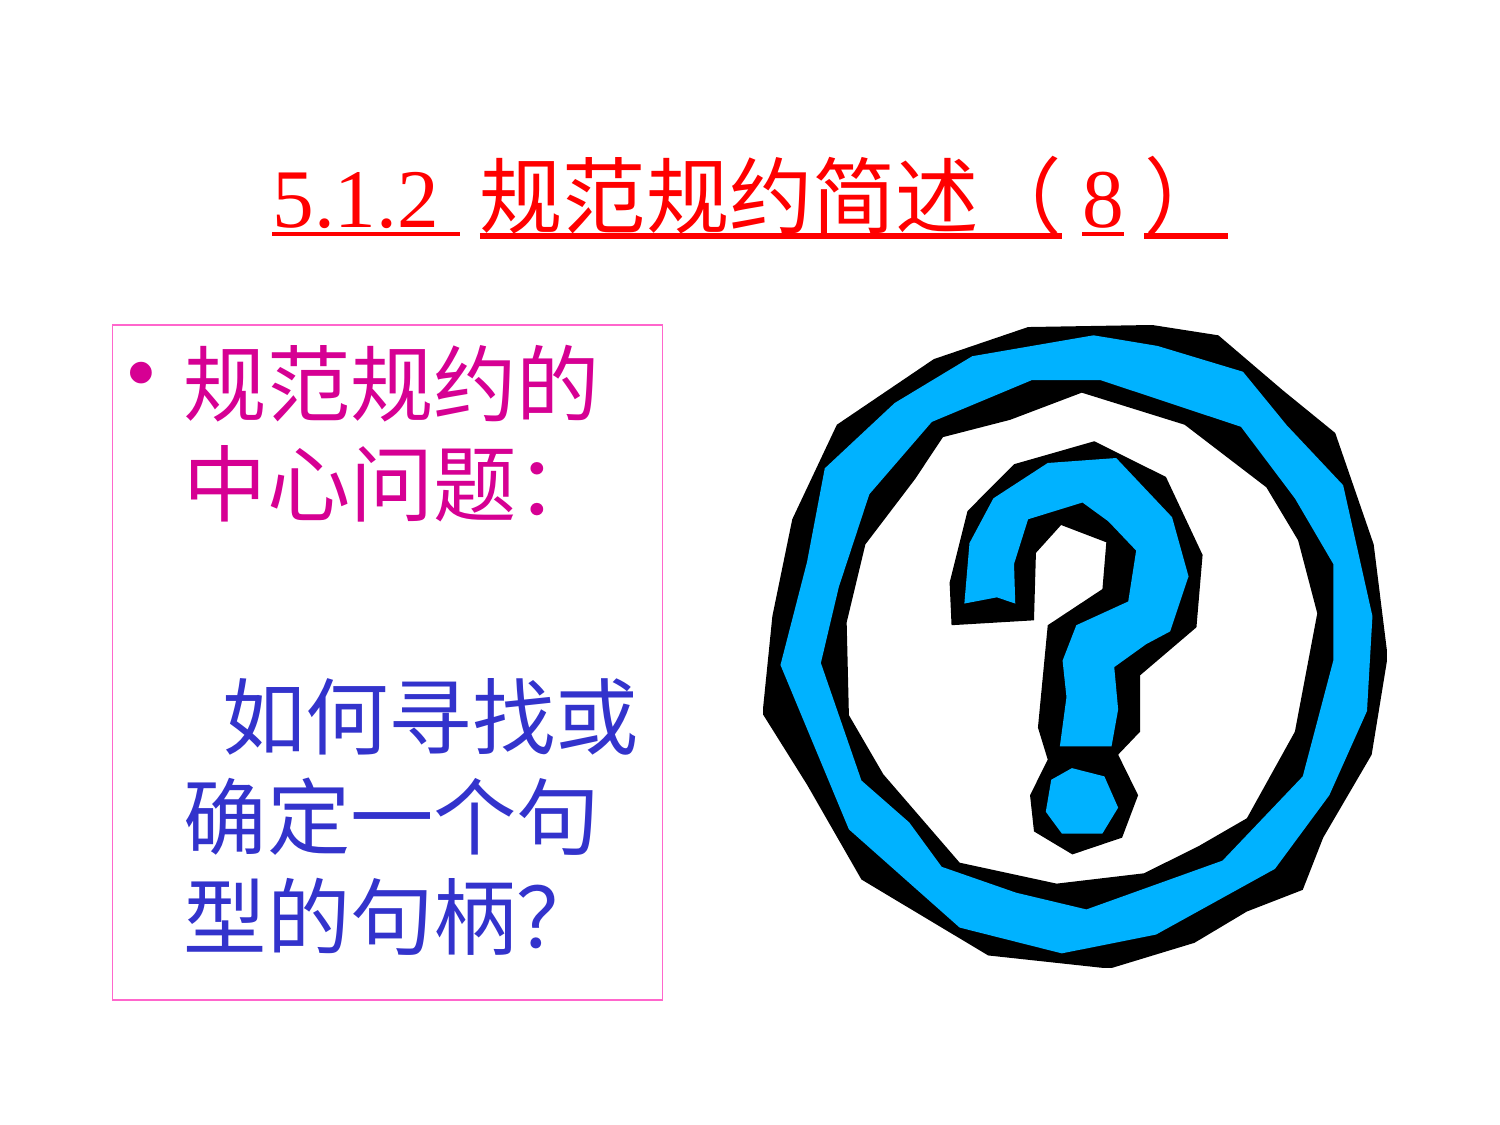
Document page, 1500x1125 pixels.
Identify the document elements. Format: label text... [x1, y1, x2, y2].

list 规范规约的中心问题： 如何寻找或确定一个句型的句柄？ [112, 324, 663, 1001]
title 5.1.2 规范规约简述（8） [112, 99, 1388, 288]
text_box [762, 324, 1388, 969]
